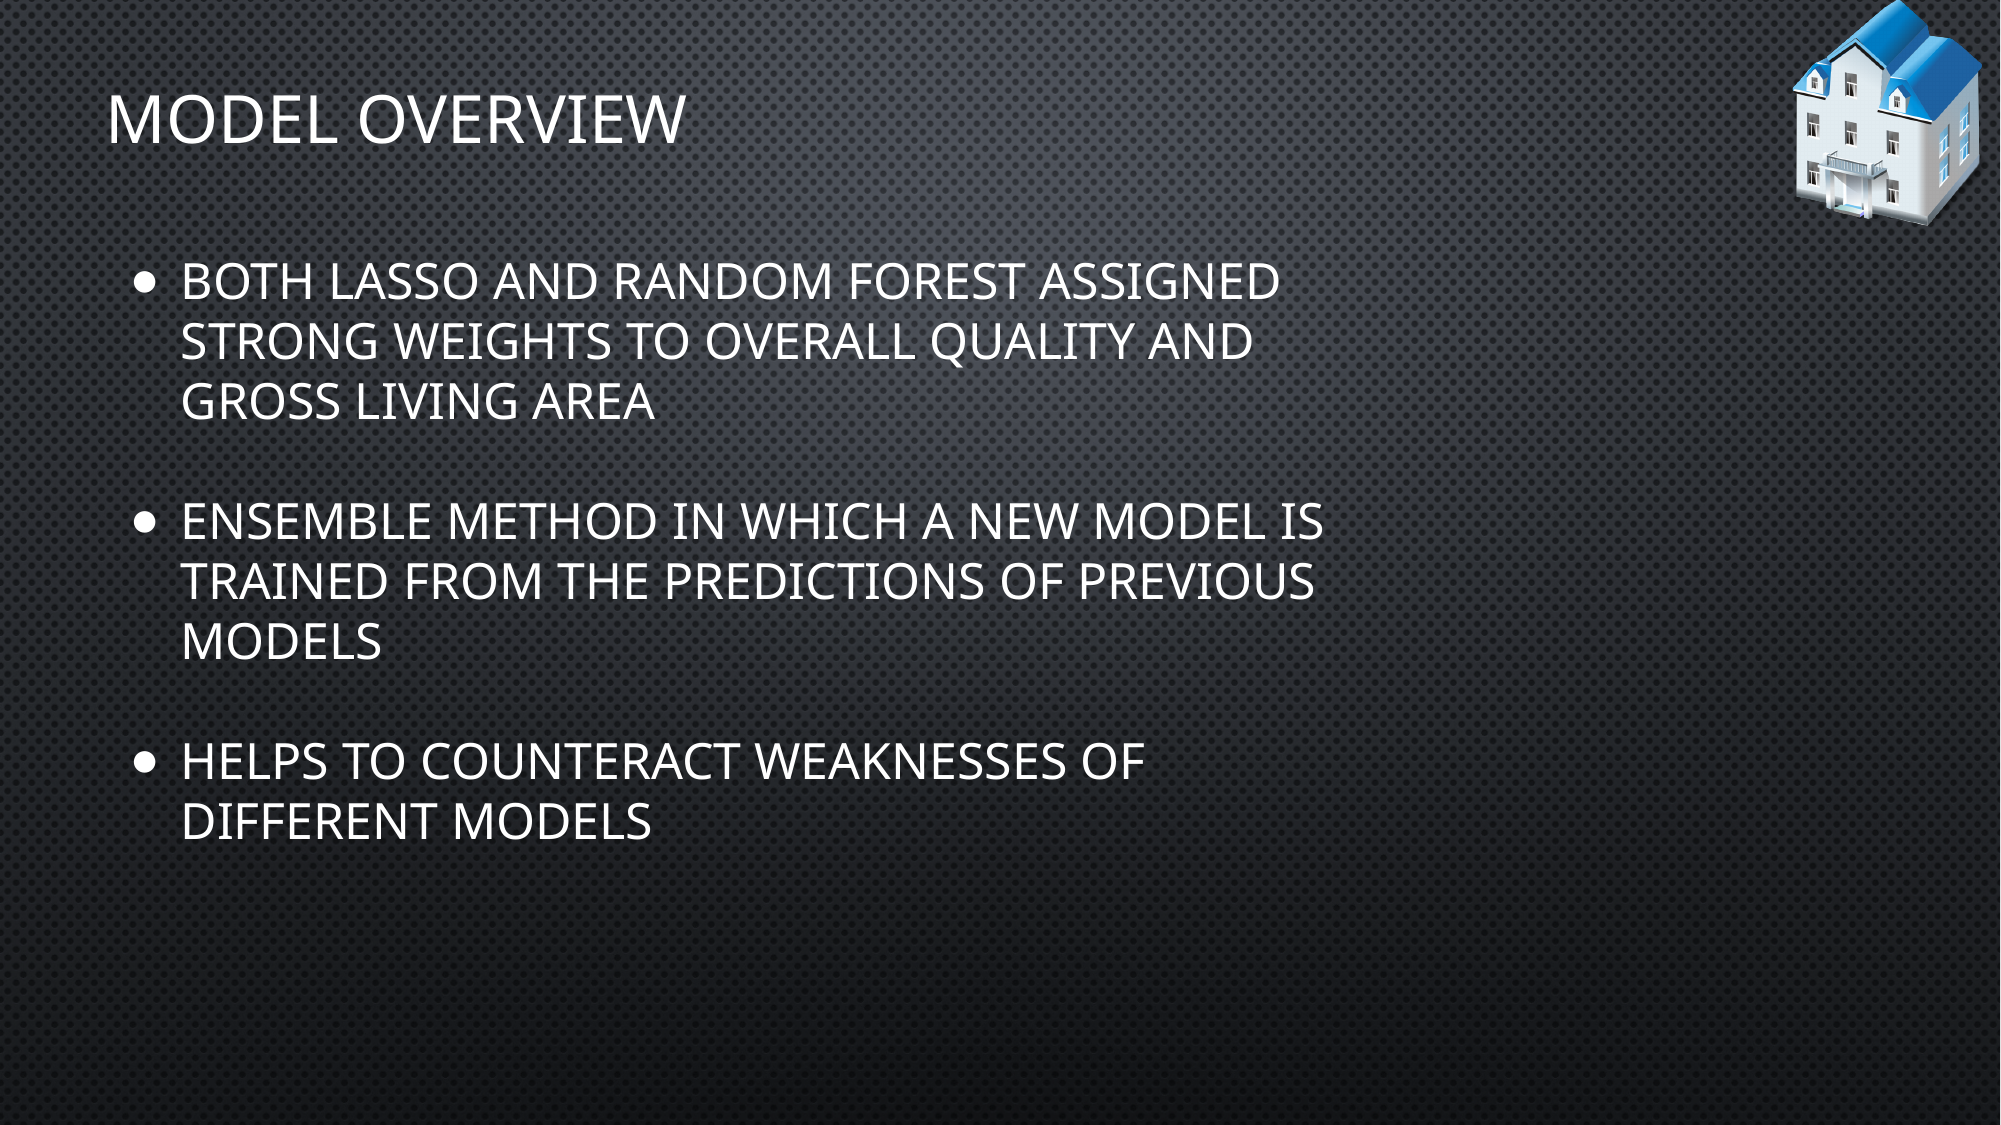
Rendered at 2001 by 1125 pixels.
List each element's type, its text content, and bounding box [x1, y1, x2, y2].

picture [1774, 0, 2000, 226]
text_box Model Overview [90, 5, 1967, 229]
text_box Both Lasso and Random Forest assigned strong weights to Overall Quality and Gross Living Area Ensemble method in which a new model is trained from the predictions of previous models Helps to counteract weaknesses of different models [90, 234, 1352, 827]
